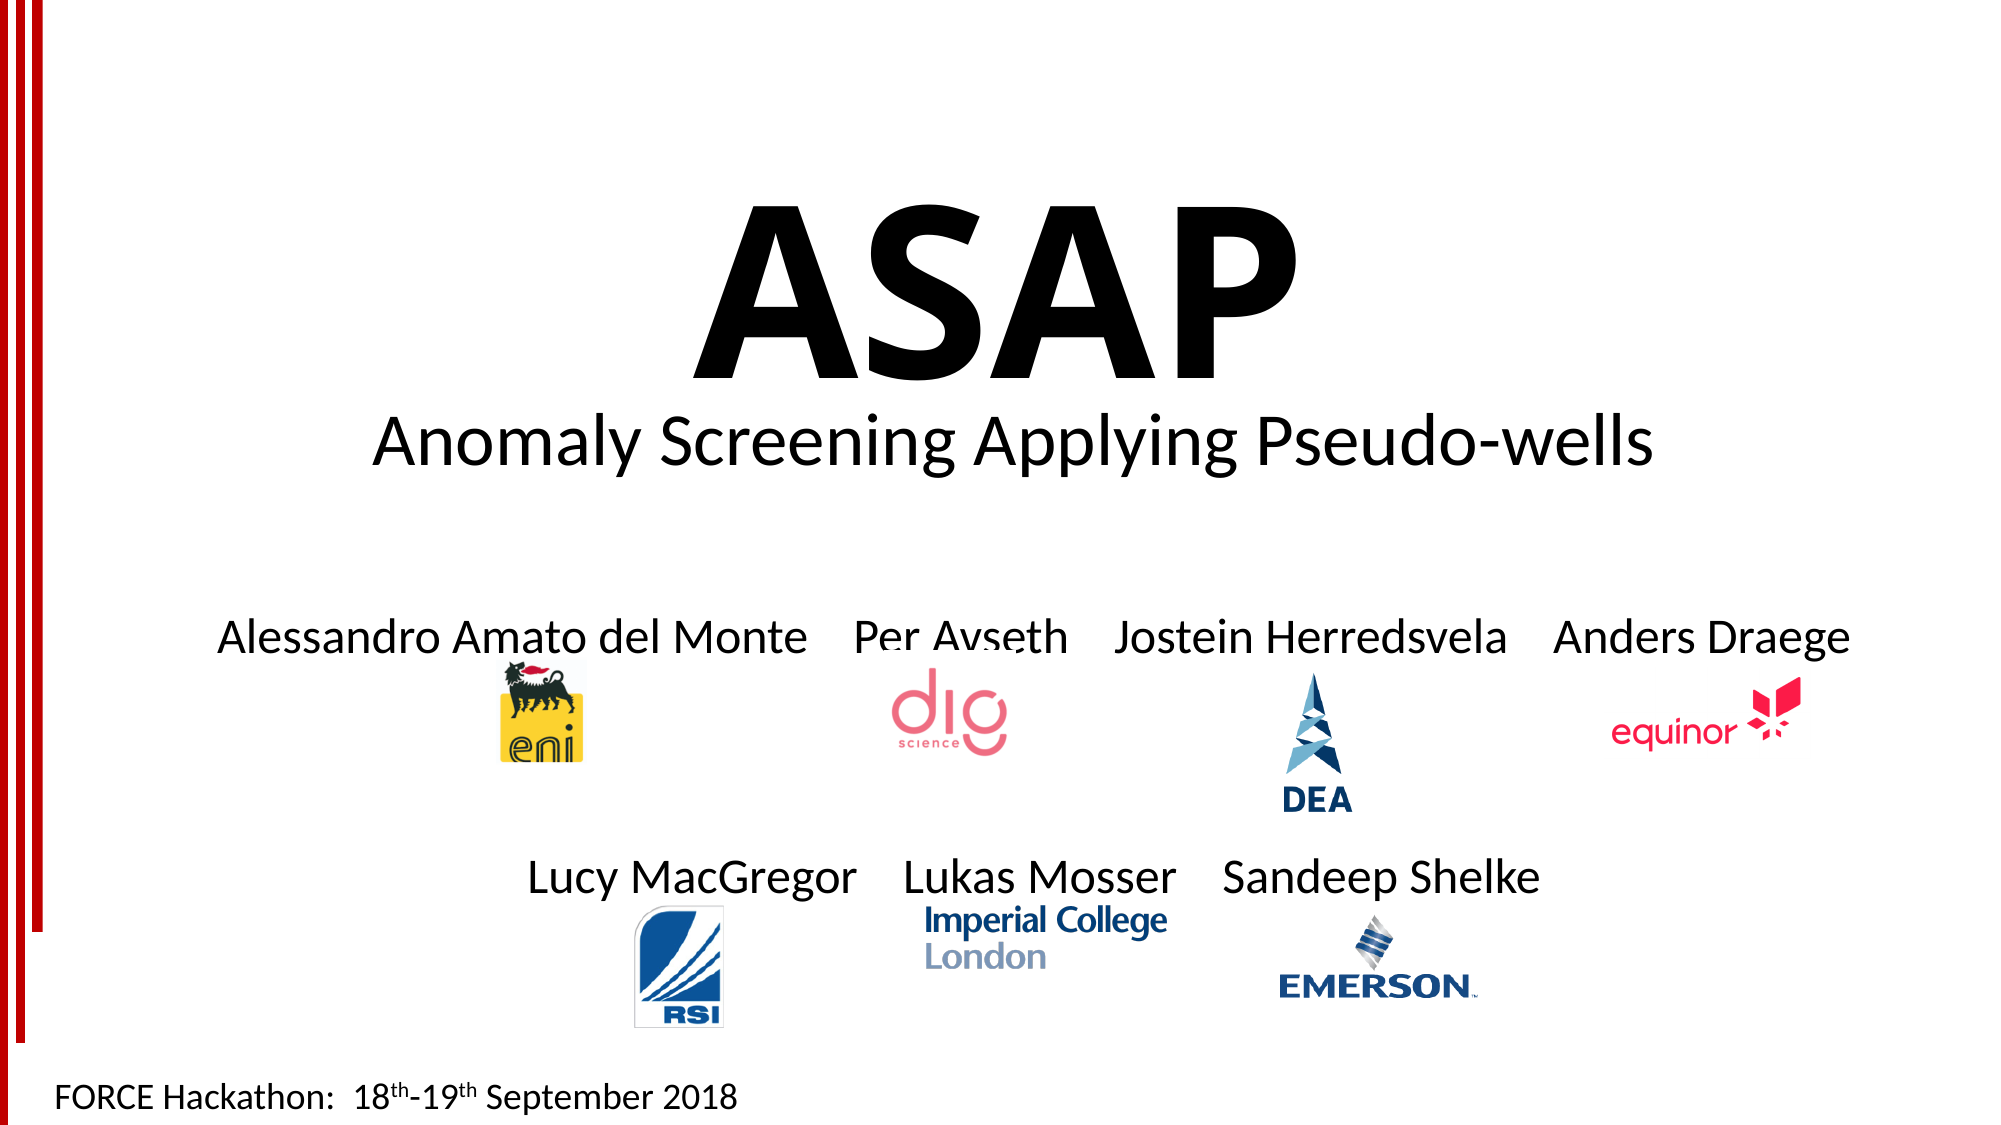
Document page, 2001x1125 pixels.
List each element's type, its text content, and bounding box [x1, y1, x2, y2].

title ASAP [249, 104, 1750, 497]
picture [495, 657, 587, 765]
picture [634, 905, 724, 1028]
subtitle Anomaly Screening Applying Pseudo-wells [264, 392, 1765, 507]
text_box Alessandro Amato del Monte Per Avseth Jostein Herredsvela Anders Draege Lucy MacGregor Lukas Mosser Sandeep Shelke [112, 595, 1957, 911]
picture [1275, 662, 1361, 821]
picture [926, 905, 1167, 970]
picture [1262, 905, 1496, 1011]
text_box FORCE Hackathon: 18th-19th September 2018 [39, 1064, 761, 1125]
picture [884, 650, 1016, 768]
picture [1604, 667, 1811, 759]
